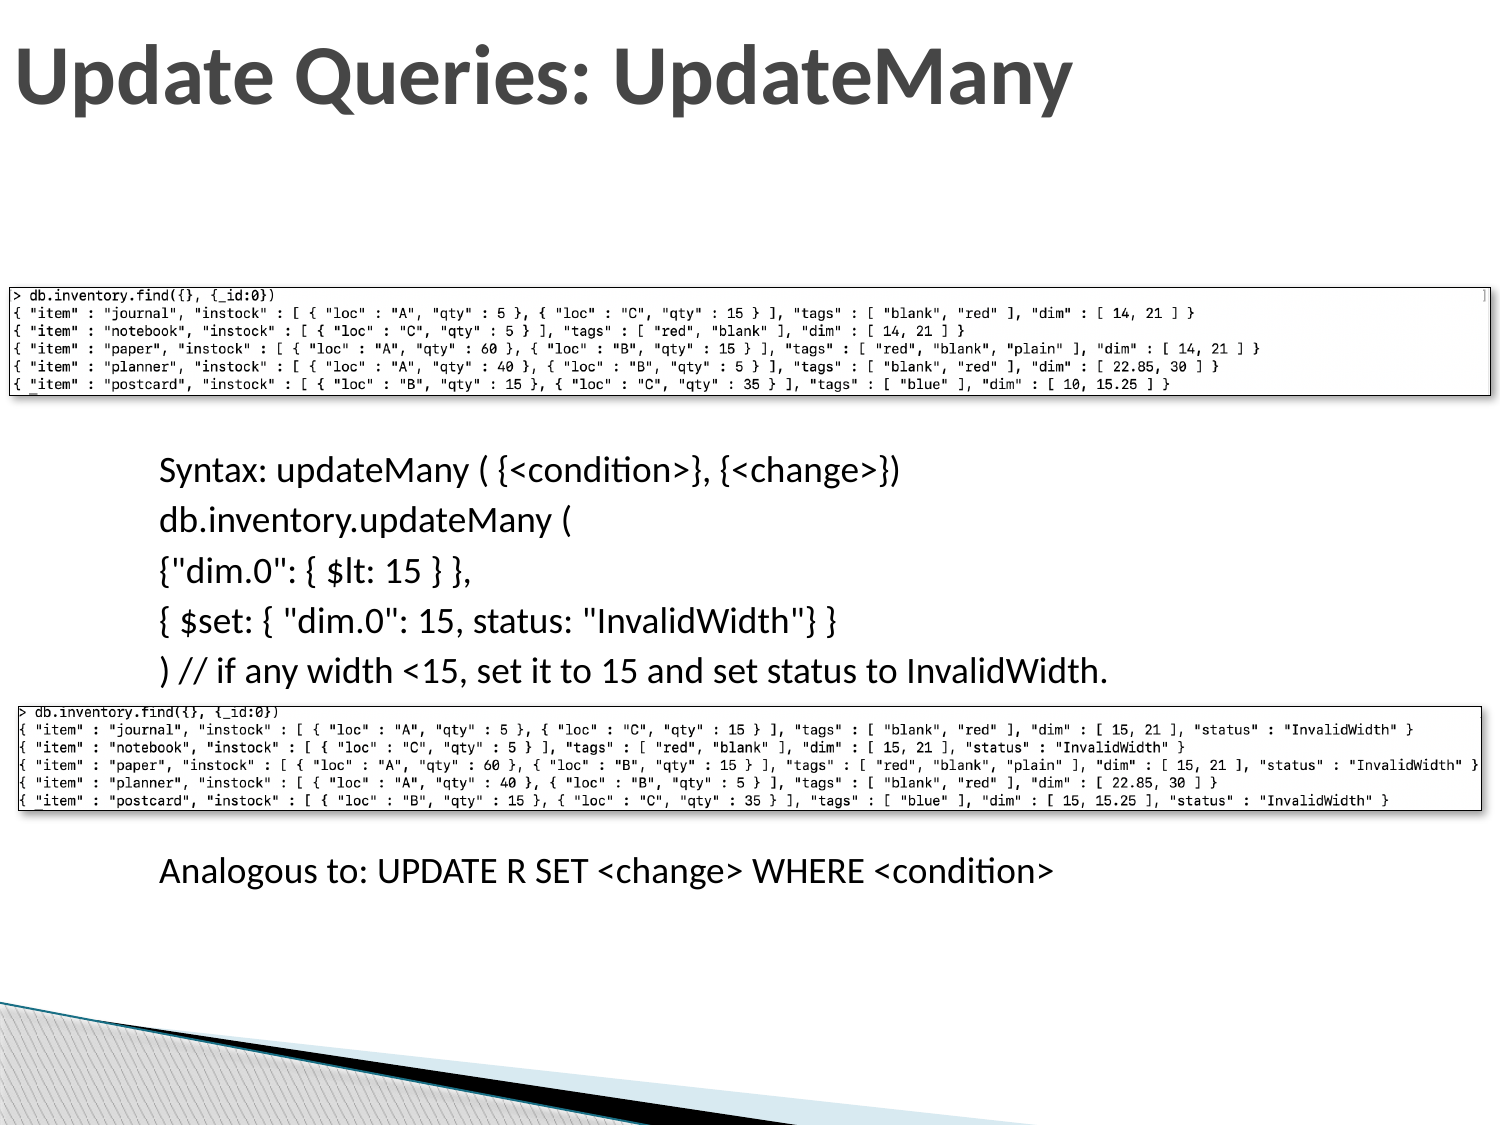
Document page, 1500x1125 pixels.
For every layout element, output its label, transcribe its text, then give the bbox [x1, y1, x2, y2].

text_box a b a c d b [0, 1006, 633, 1125]
picture [8, 287, 1491, 396]
list Syntax: updateMany ( {<condition>}, {<change>}) db.inventory.updateMany ( {"dim.0": { $lt: 15 } }, { $set: { "dim.0": 15, status: "InvalidWidth"} } ) // if any width <15, set it to 15 and set status to InvalidWidth. Analogous to: UPDATE R SET <change> WHERE <condition> [80, 823, 1432, 901]
title Update Queries: UpdateMany [0, 0, 1350, 141]
picture [18, 706, 1482, 811]
list Syntax: updateMany ( {<condition>}, {<change>}) db.inventory.updateMany ( {"dim.0": { $lt: 15 } }, { $set: { "dim.0": 15, status: "InvalidWidth"} } ) // if any width <15, set it to 15 and set status to InvalidWidth. Analogous to: UPDATE R SET <change> WHERE <condition> [80, 407, 1432, 703]
